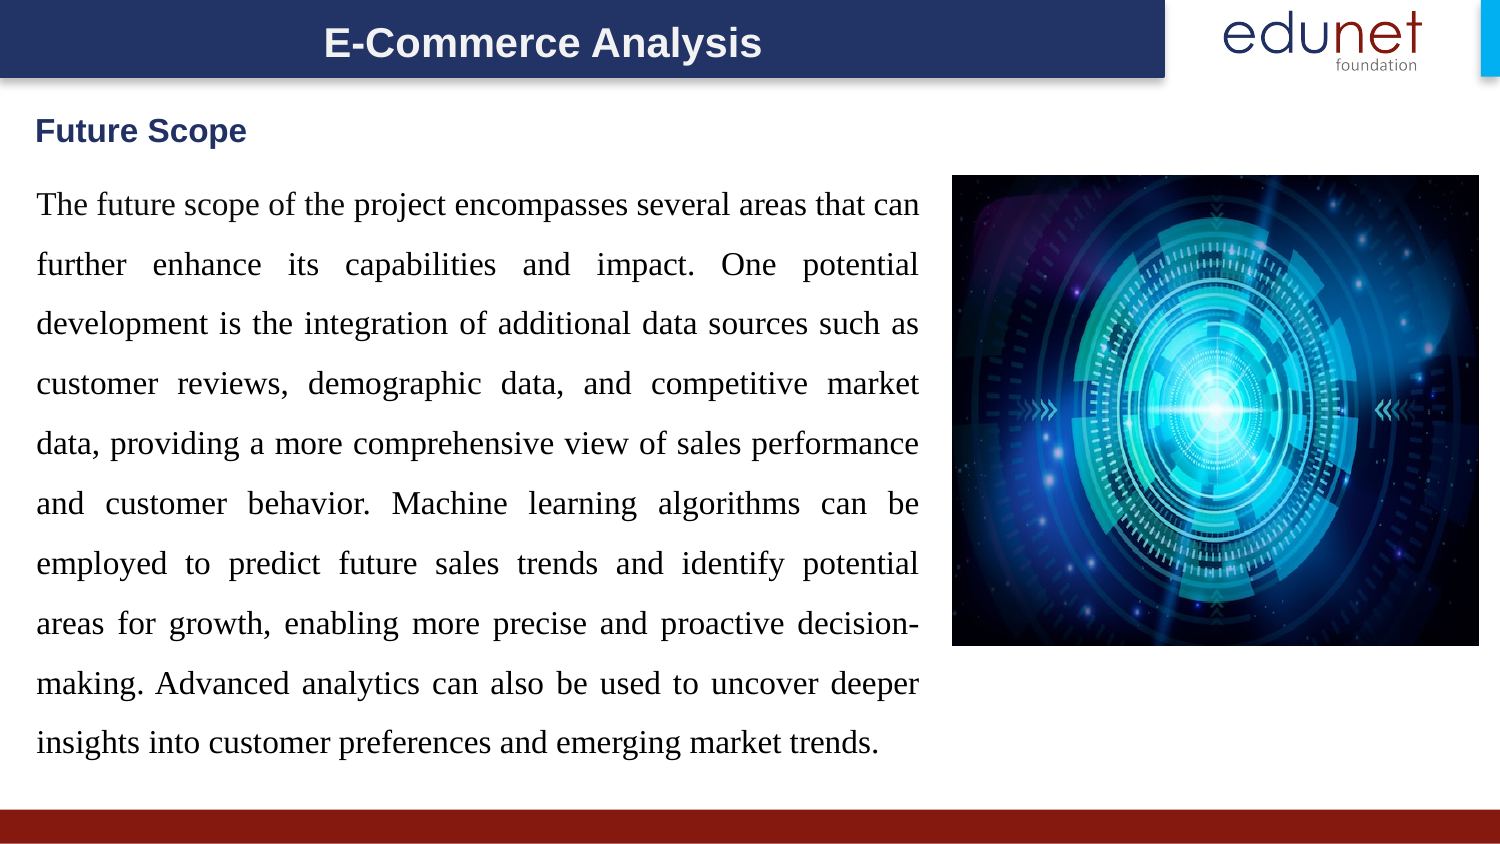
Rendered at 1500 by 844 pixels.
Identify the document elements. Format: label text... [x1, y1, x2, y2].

picture [1219, 8, 1424, 75]
text_box E-Commerce Analysis [19, 7, 1068, 75]
text_box Future Scope [20, 94, 750, 147]
text_box The future scope of the project encompasses several areas that can further enhance its capabilities and impact. One potential development is the integration of additional data sources such as customer reviews, demographic data, and competitive market data, providing a more comprehensive view of sales performance and customer behavior. Machine learning algorithms can be employed to predict future sales trends and identify potential areas for growth, enabling more precise and proactive decision-making. Advanced analytics can also be used to uncover deeper insights into customer preferences and emerging market trends. [21, 146, 936, 776]
picture [952, 175, 1479, 647]
